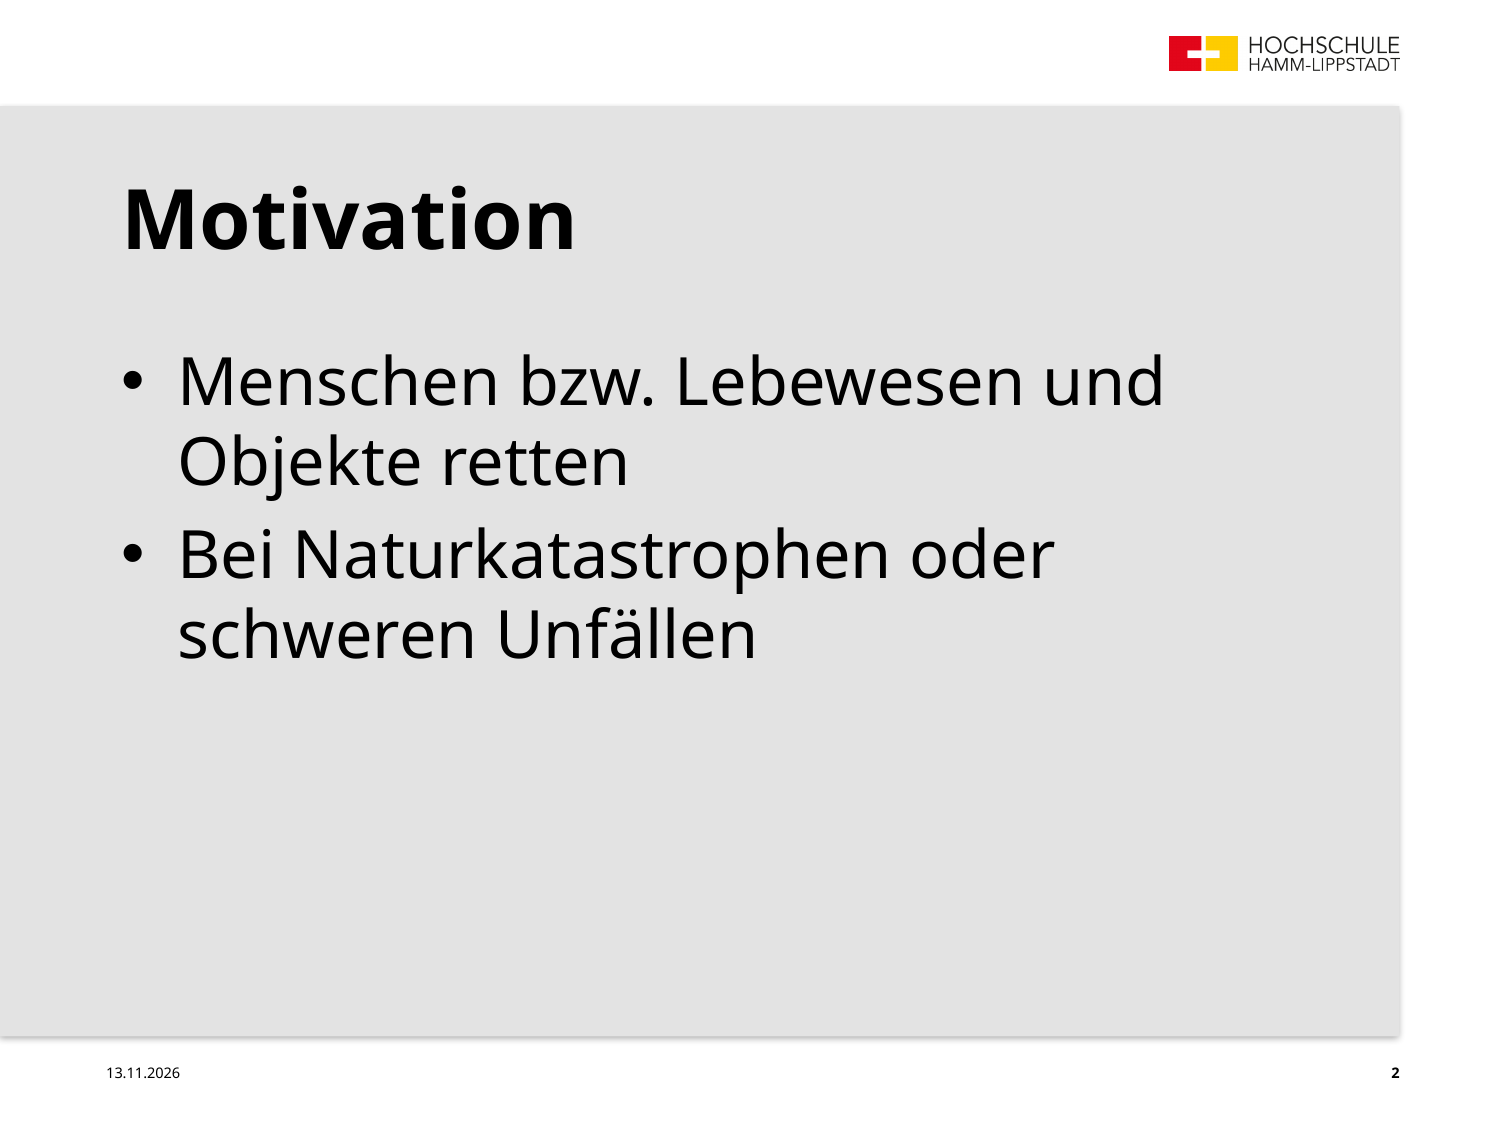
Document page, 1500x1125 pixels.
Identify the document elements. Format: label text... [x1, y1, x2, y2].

title Motivation [106, 122, 1366, 310]
picture [1169, 36, 1400, 71]
slide_number 2 [1049, 1065, 1400, 1084]
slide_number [106, 1065, 457, 1084]
list Menschen bzw. Lebewesen und Objekte retten Bei Naturkatastrophen oder schweren Unfällen [106, 331, 1366, 1005]
